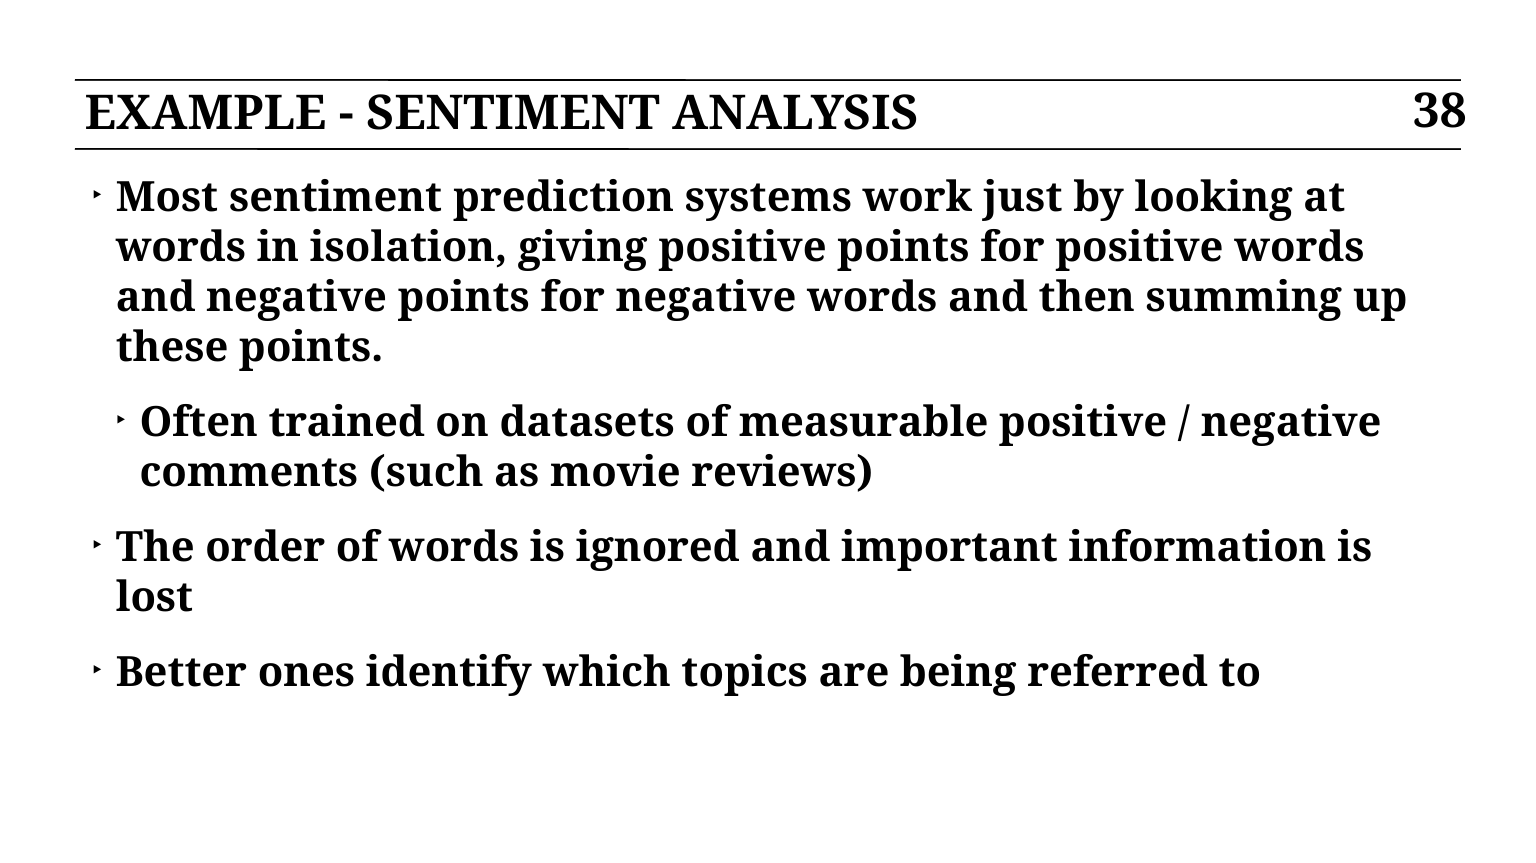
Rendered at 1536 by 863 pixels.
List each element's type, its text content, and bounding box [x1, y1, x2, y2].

title EXAMPLE - SENTIMENT ANALYSIS [76, 82, 1369, 160]
slide_number 38 [1410, 83, 1470, 142]
list Most sentiment prediction systems work just by looking at words in isolation, giving positive points for positive words and negative points for negative words and then summing up these points. Often trained on datasets of measurable positive / negative comments (such as movie reviews) The order of words is ignored and important information is lost Better ones identify which topics are being referred to [76, 160, 1460, 823]
